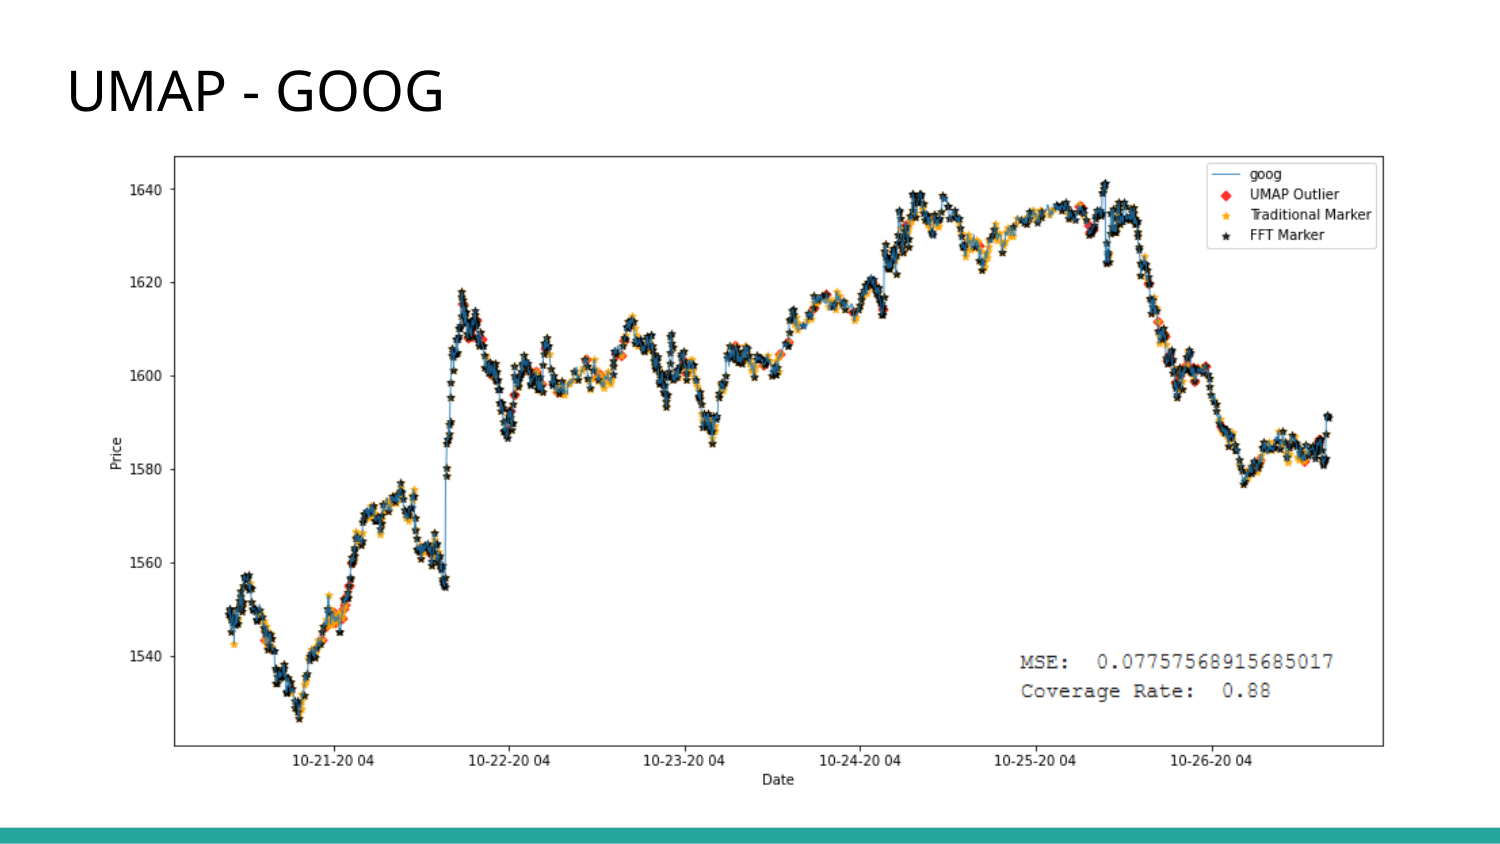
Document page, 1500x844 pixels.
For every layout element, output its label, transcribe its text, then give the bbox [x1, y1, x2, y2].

title UMAP - GOOG [51, 40, 1449, 141]
picture [105, 147, 1395, 793]
